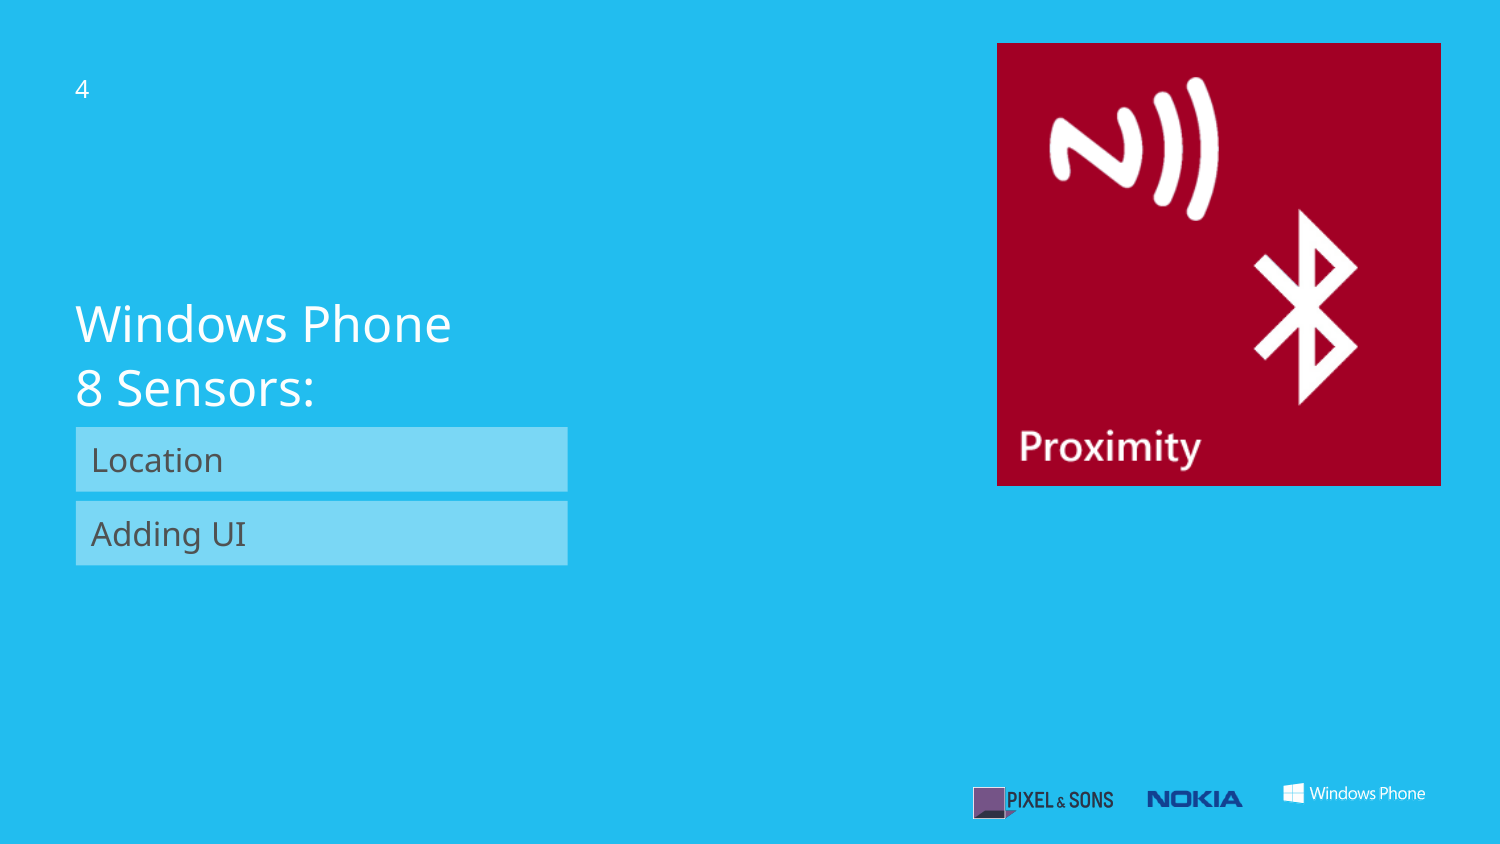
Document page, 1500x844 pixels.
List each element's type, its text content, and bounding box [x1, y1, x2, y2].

picture [1273, 772, 1436, 815]
text_box Location [74, 425, 570, 494]
picture [997, 42, 1441, 487]
title Windows Phone 8 Sensors: Proximity [75, 290, 490, 425]
text_box Adding UI [74, 499, 570, 567]
list 4 [75, 65, 442, 100]
picture [1147, 790, 1249, 808]
picture [973, 787, 1113, 819]
